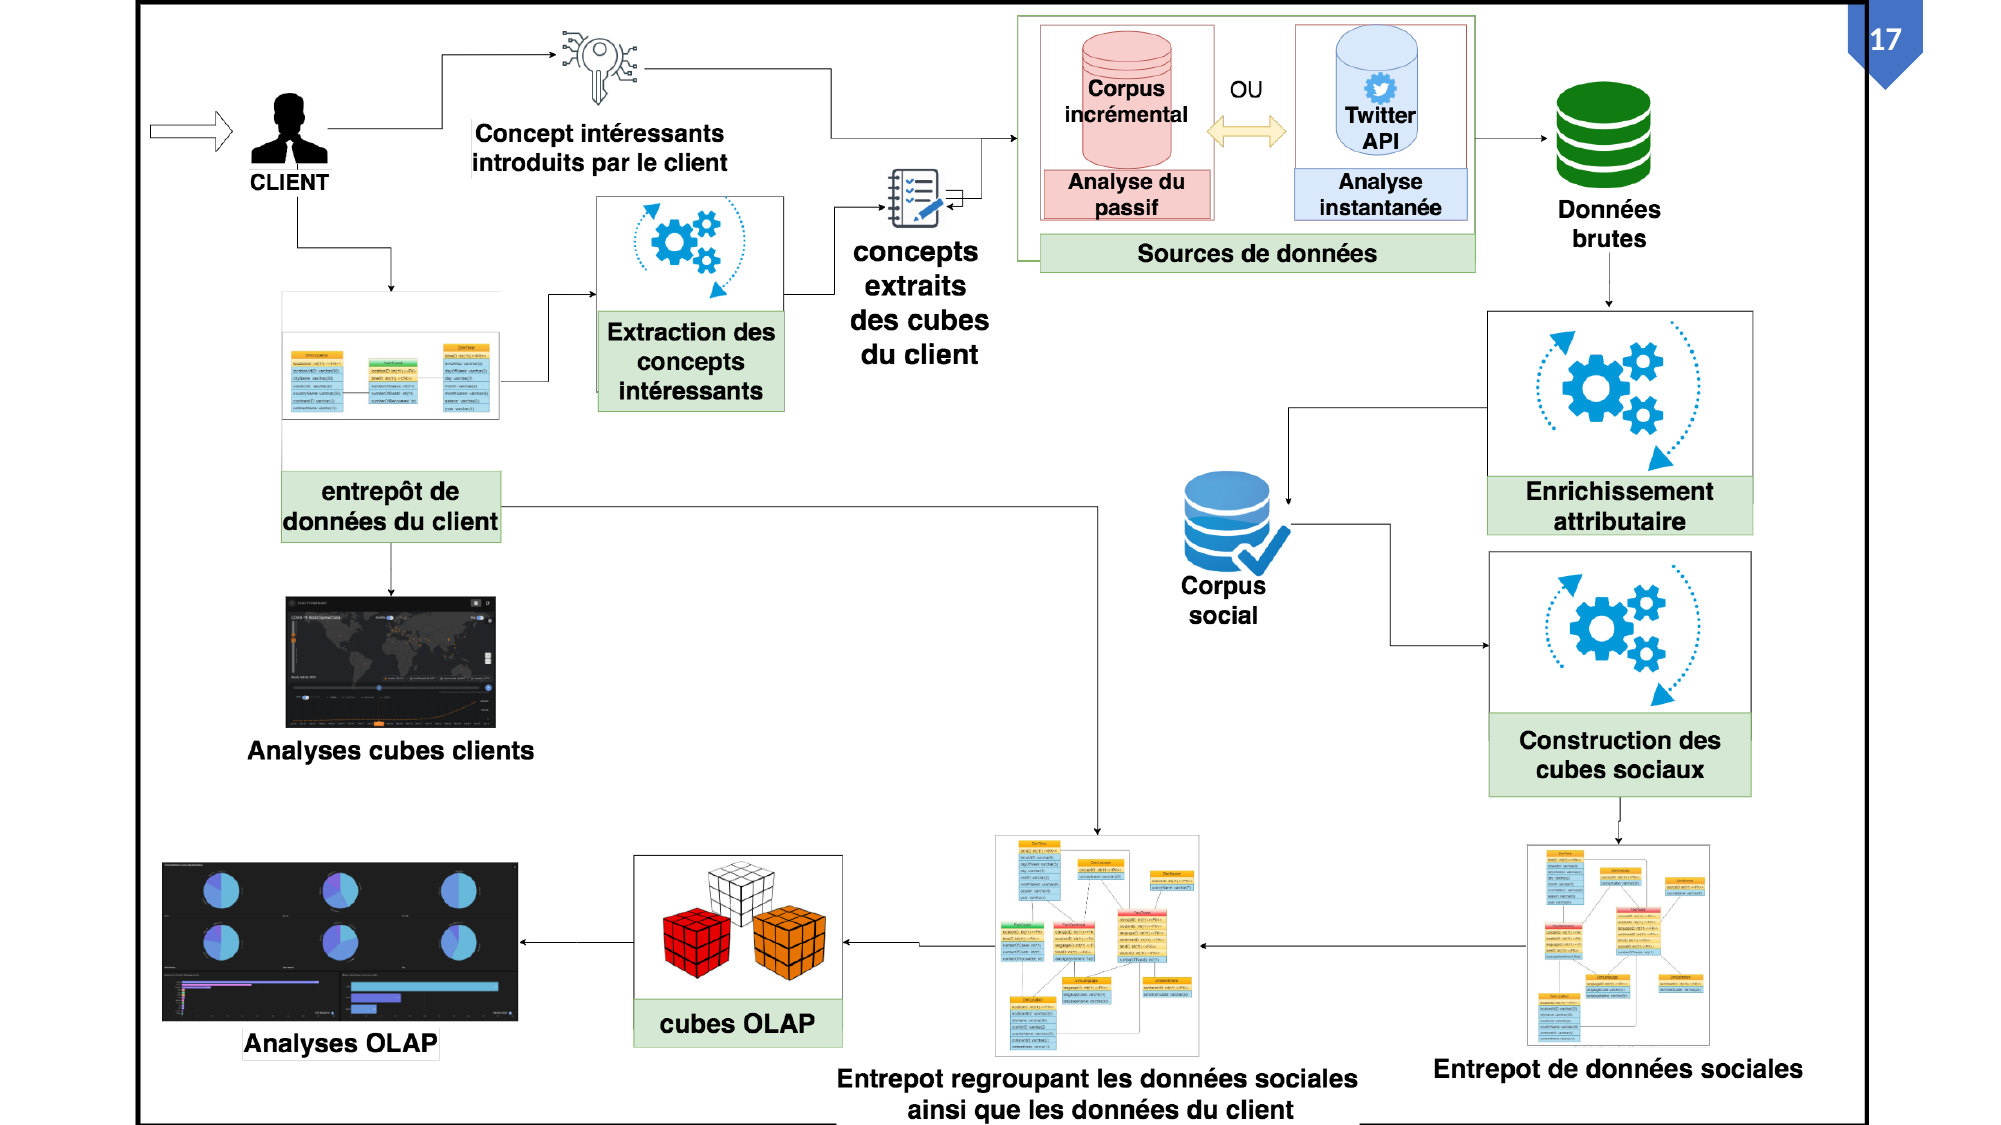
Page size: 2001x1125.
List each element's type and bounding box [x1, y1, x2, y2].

picture [135, 0, 1869, 1125]
